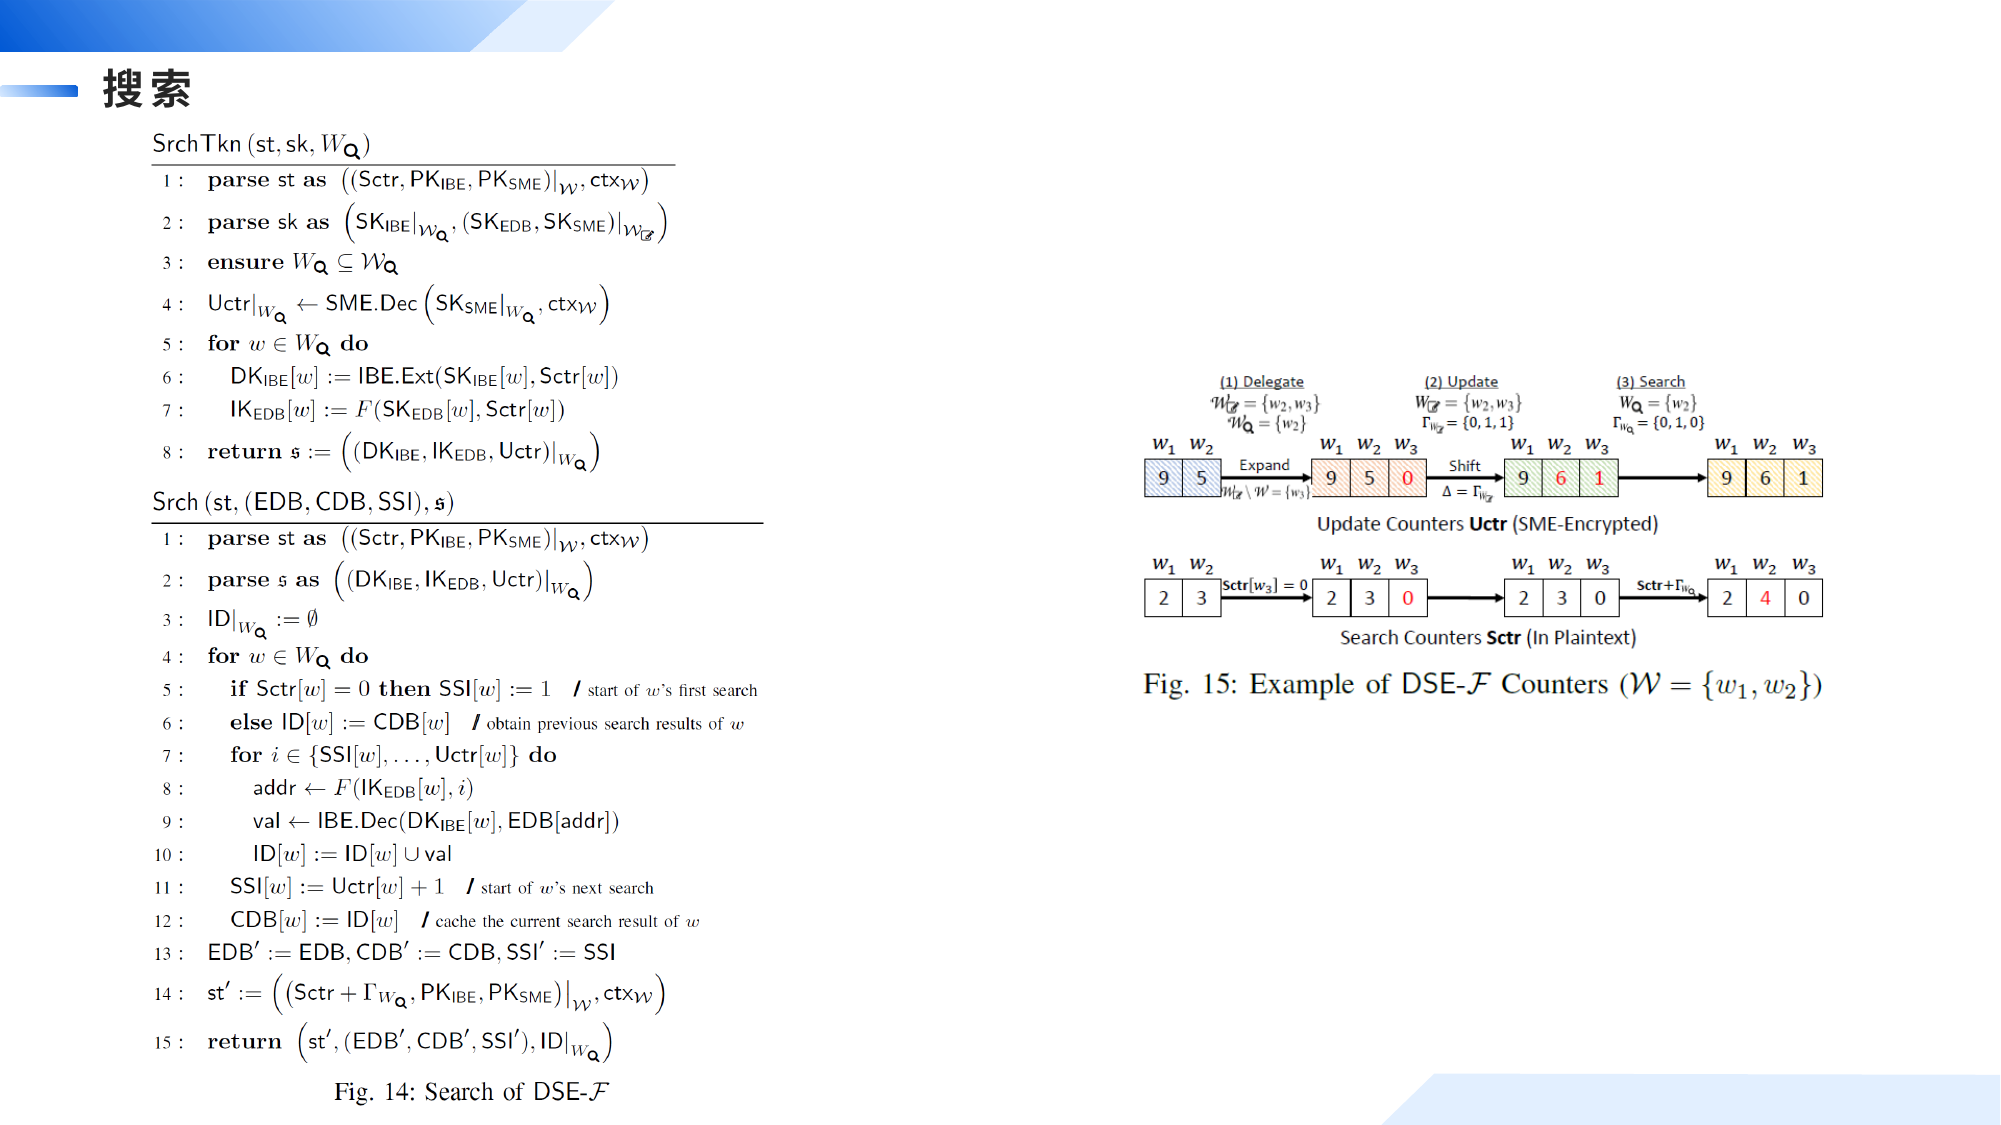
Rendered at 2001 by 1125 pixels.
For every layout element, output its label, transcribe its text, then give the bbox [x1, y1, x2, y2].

picture [1061, 323, 1846, 733]
picture [142, 132, 782, 1120]
title 搜索 [79, 55, 217, 122]
